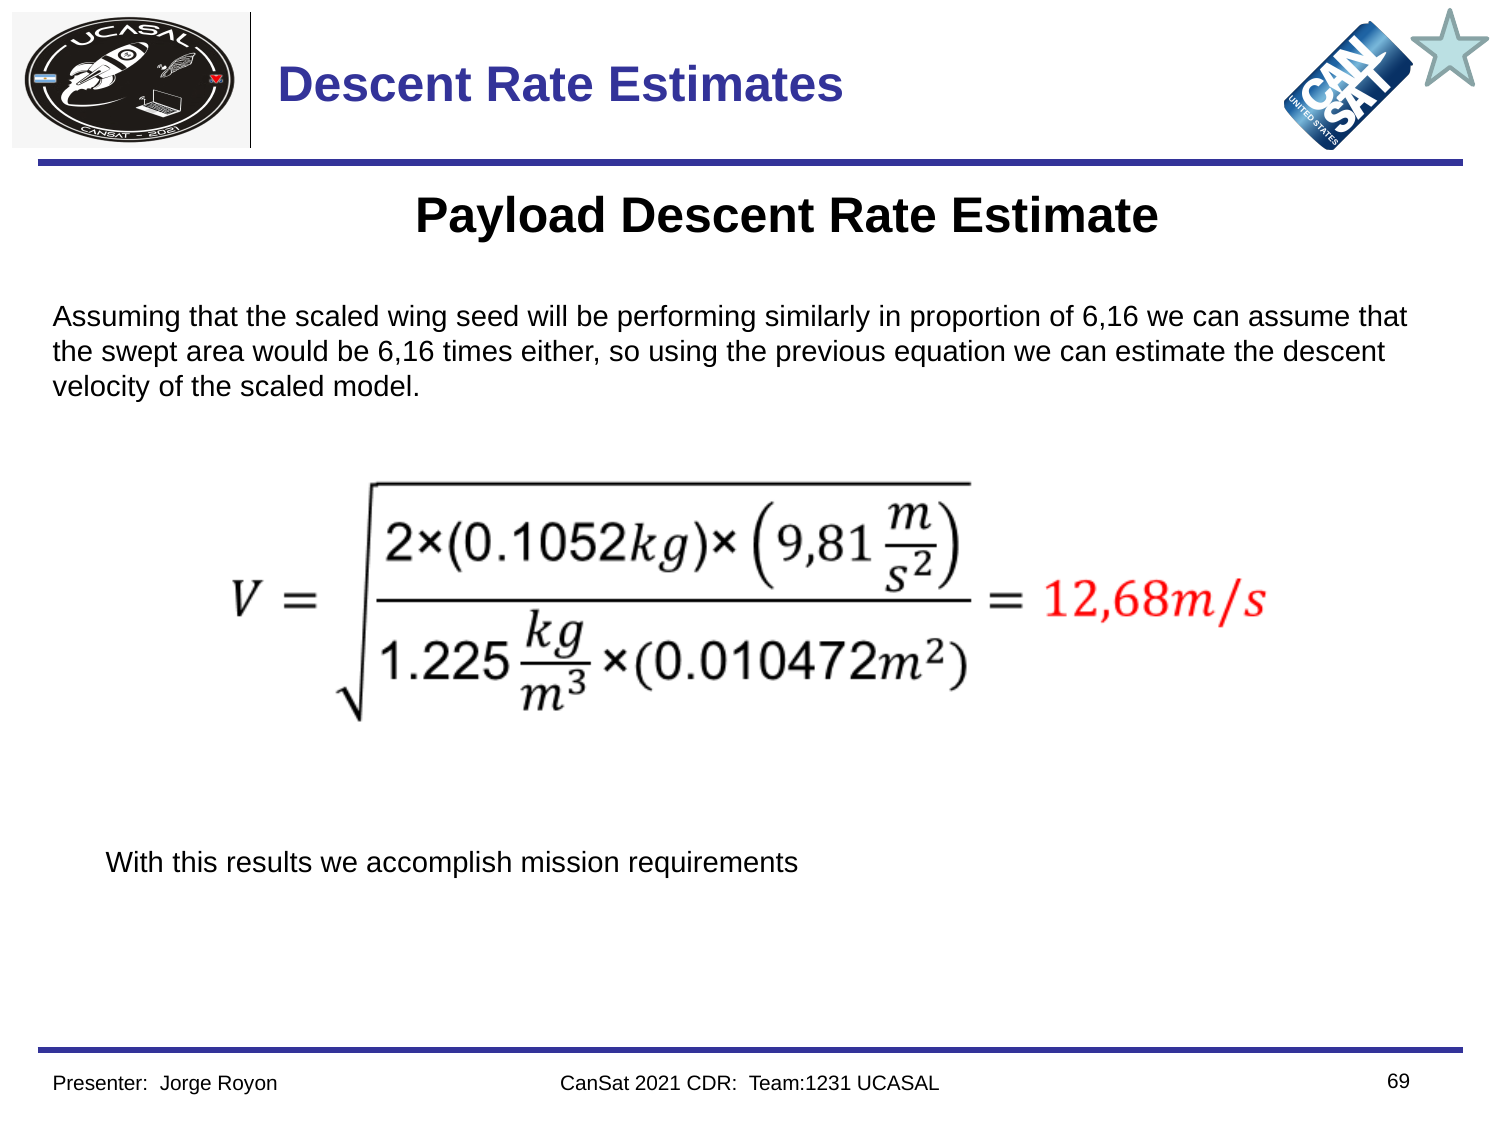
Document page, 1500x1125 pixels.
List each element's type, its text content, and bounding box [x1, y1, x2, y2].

title Descent Rate Estimates [262, 12, 1238, 150]
list Payload Descent Rate Estimate Assuming that the scaled wing seed will be performing similarly in proportion of 6,16 we can assume that the swept area would be 6,16 times either, so using the previous equation we can estimate the descent velocity of the scaled model. [37, 174, 1463, 1025]
slide_number ‹#› [1312, 1059, 1425, 1100]
text_box With this results we accomplish mission requirements [90, 828, 1023, 894]
text_box [1412, 9, 1488, 85]
footer CanSat 2021 CDR: Team:1231 UCASAL [450, 1062, 1050, 1103]
picture [1284, 21, 1413, 150]
text_box Presenter: Jorge Royon [37, 1062, 413, 1103]
picture [214, 461, 1286, 739]
picture [12, 12, 250, 148]
